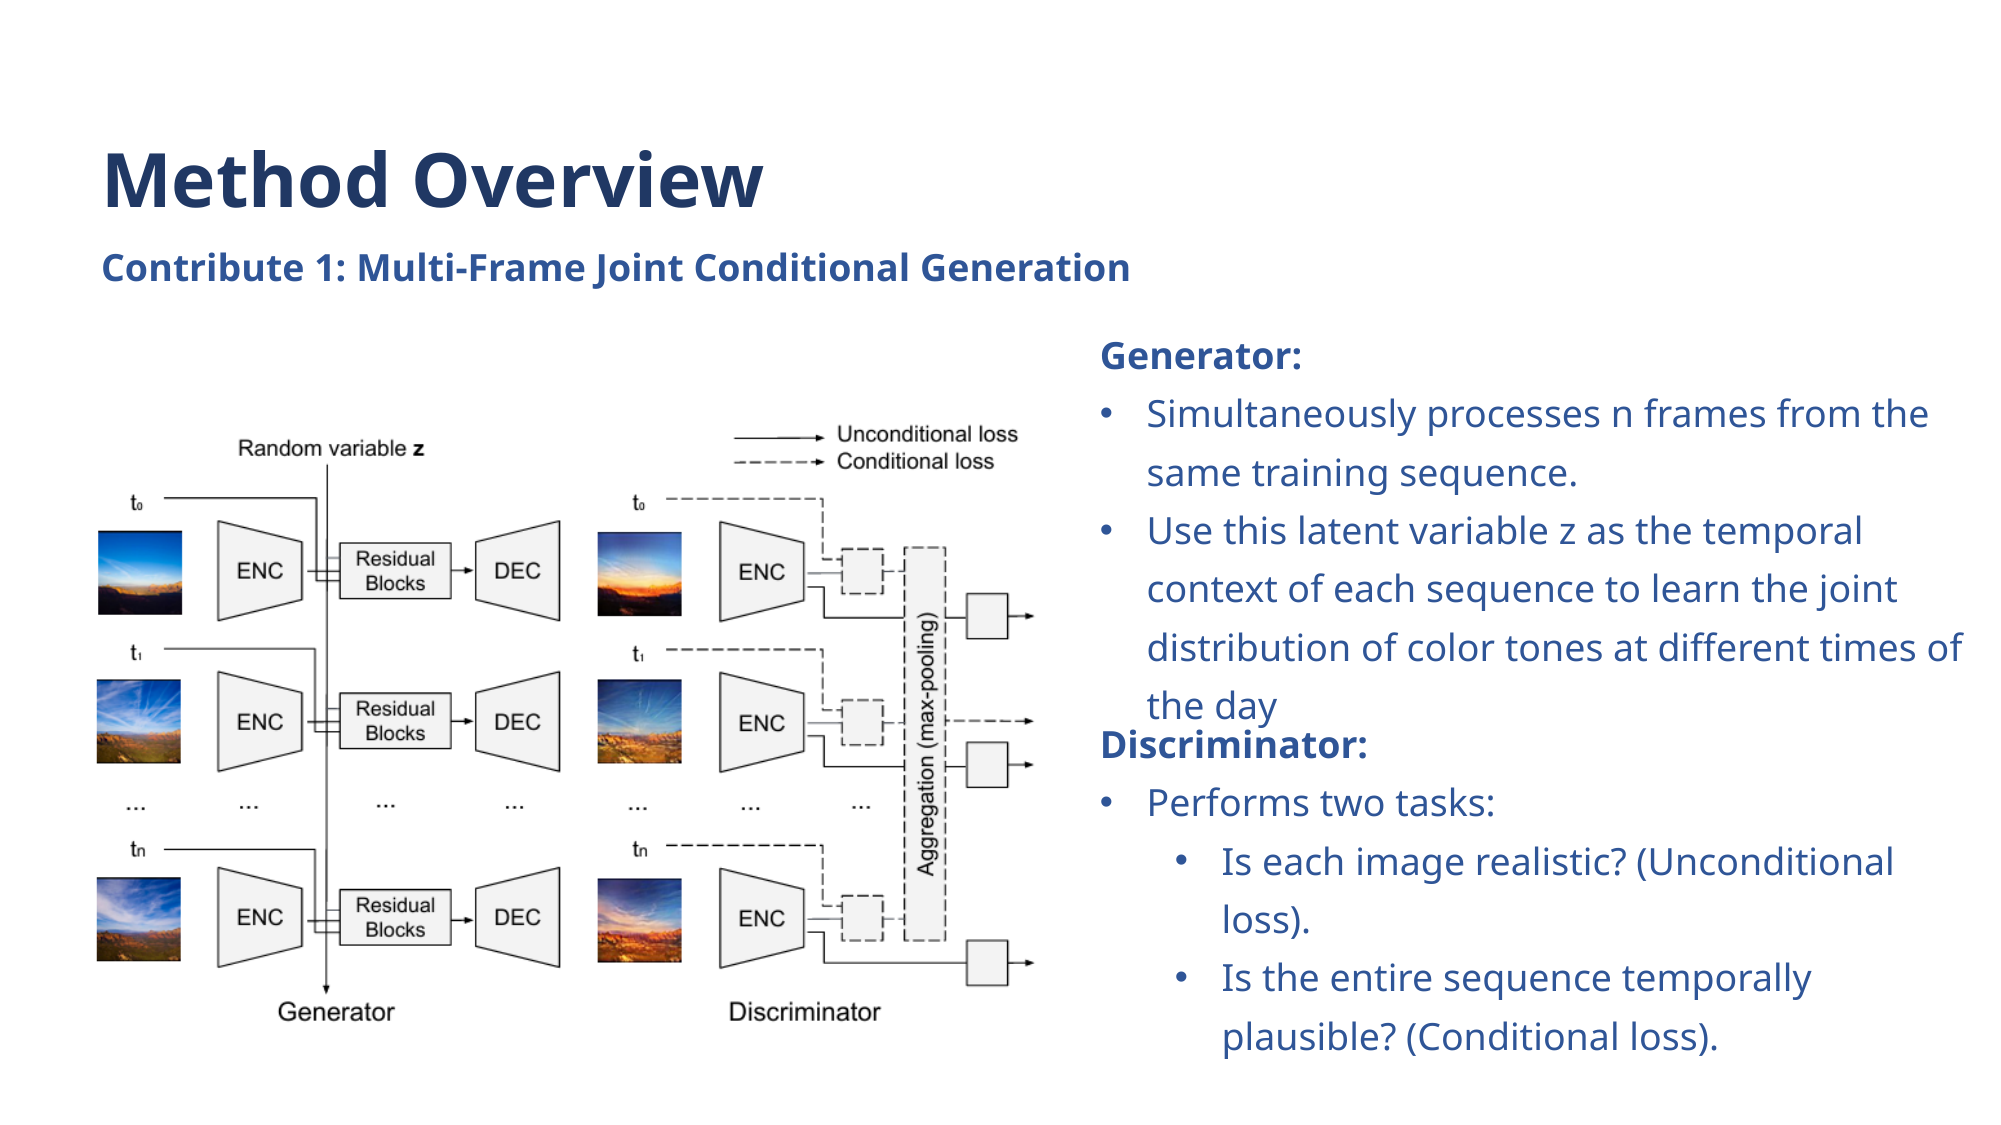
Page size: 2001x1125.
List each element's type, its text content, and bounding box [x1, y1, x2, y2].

text_box Generator: Simultaneously processes n frames from the same training sequence. Use this latent variable z as the temporal context of each sequence to learn the joint distribution of color tones at different times of the day [1099, 318, 1972, 707]
title Method Overview [86, 127, 958, 231]
text_box Discriminator: Performs two tasks: Is each image realistic? (Unconditional loss). Is the entire sequence temporally plausible? (Conditional loss). [1099, 707, 1972, 1070]
picture [26, 368, 1100, 1048]
text_box Contribute 1: Multi-Frame Joint Conditional Generation [86, 236, 1924, 297]
